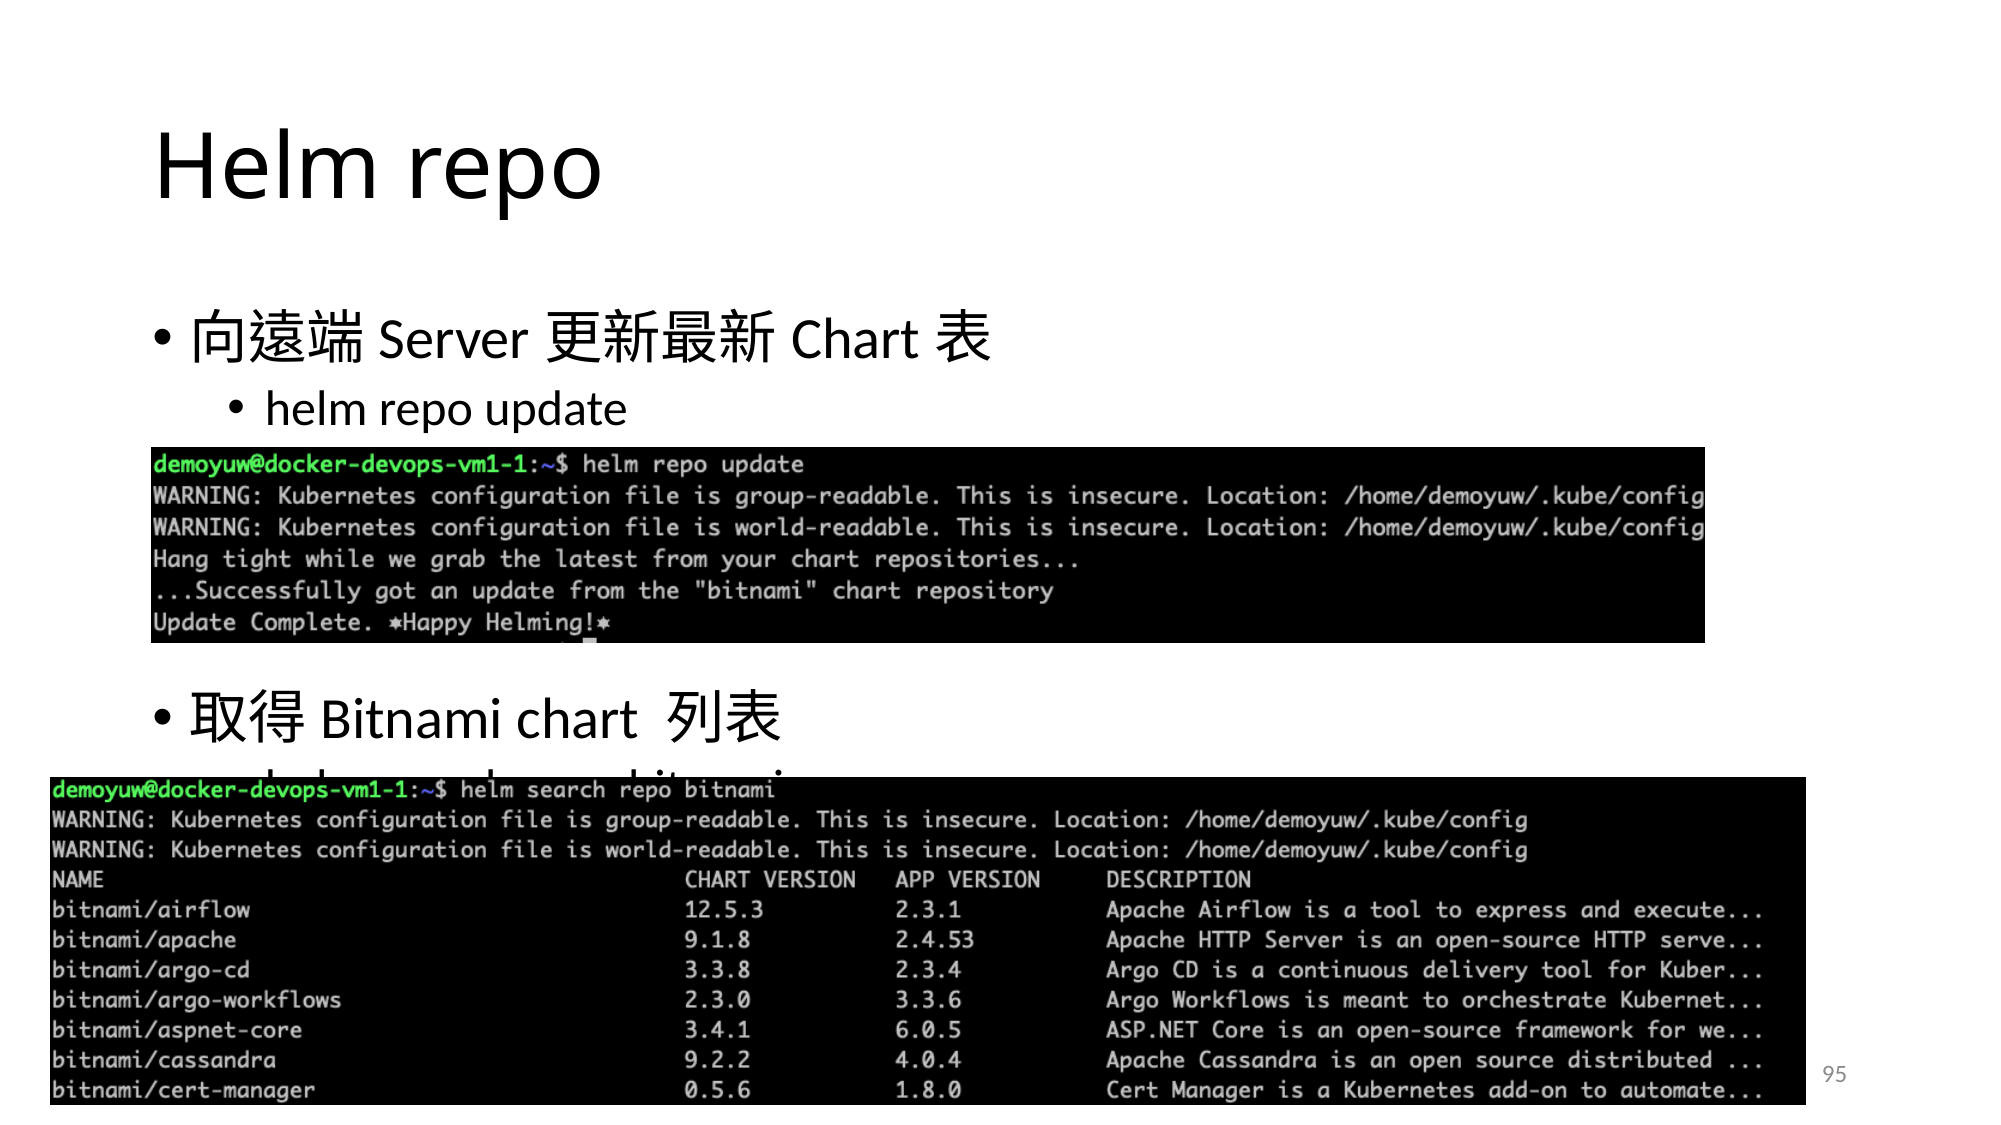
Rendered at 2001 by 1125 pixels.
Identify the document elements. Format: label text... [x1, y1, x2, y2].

title Helm repo [137, 59, 1863, 278]
slide_number 95 [1806, 1042, 1863, 1103]
picture [151, 447, 1705, 643]
picture [50, 777, 1806, 1105]
list 向遠端Server更新最新Chart表 helm repo update 取得Bitnami chart 列表 helm search repo bitnami [137, 301, 1863, 1015]
